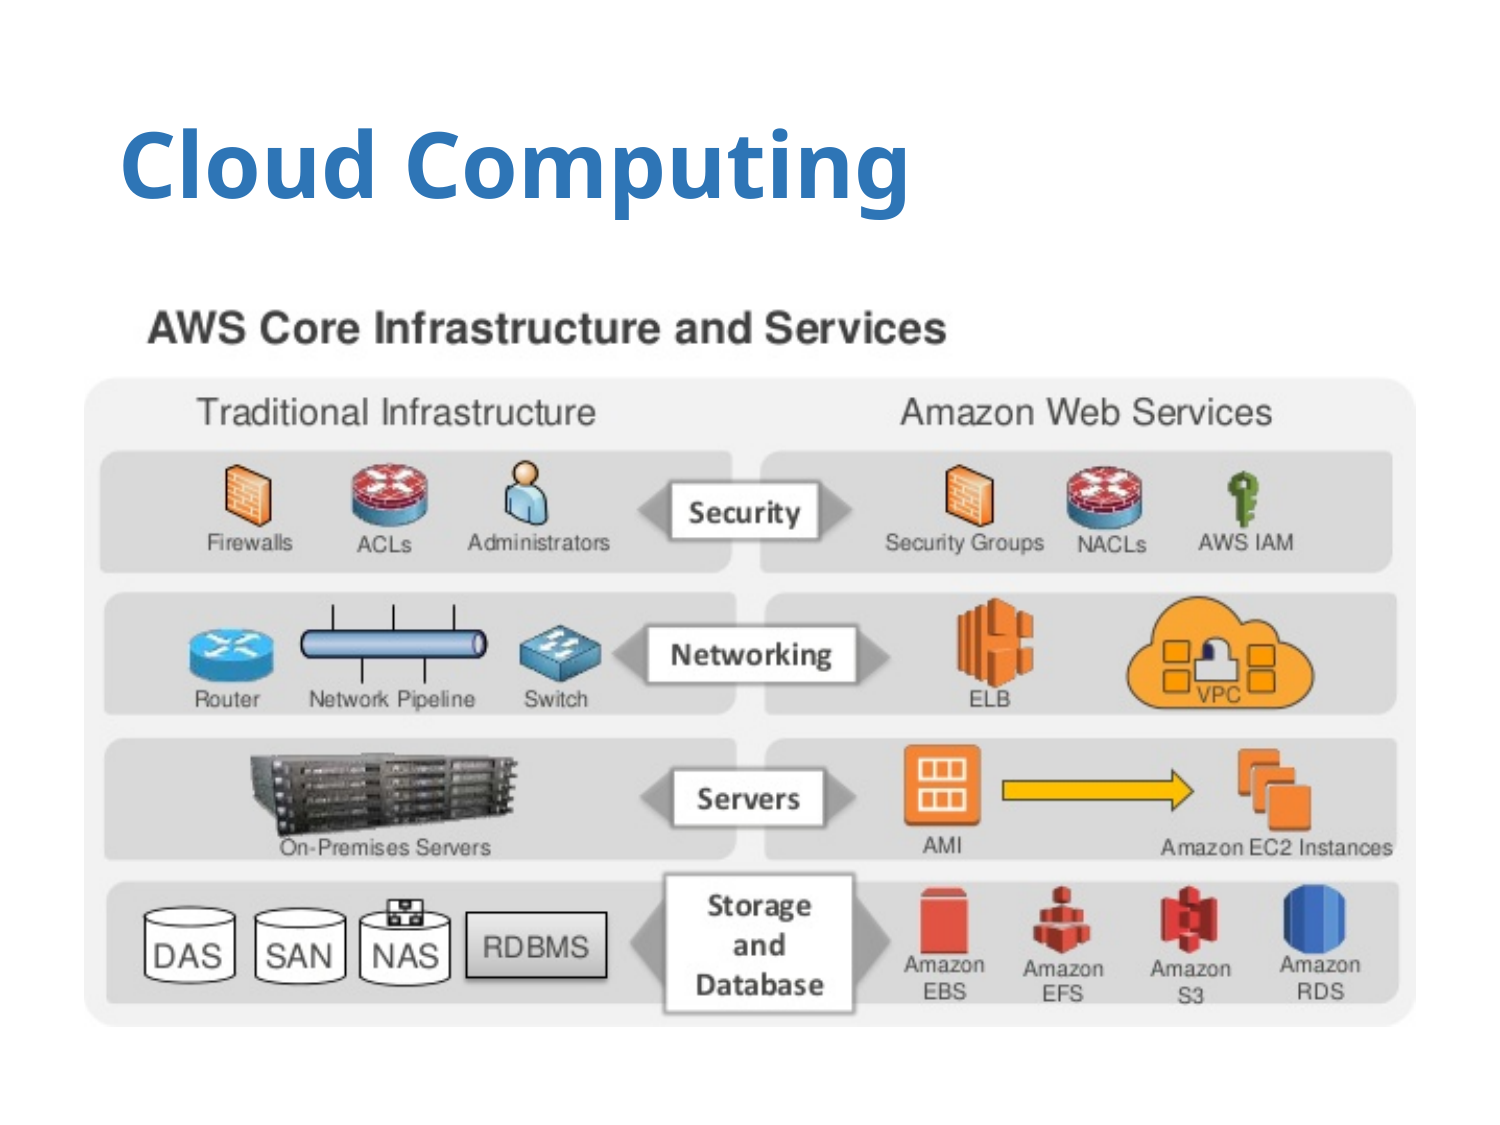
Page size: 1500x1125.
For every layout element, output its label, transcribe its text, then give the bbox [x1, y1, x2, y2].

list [84, 277, 1416, 1027]
title Cloud Computing [103, 59, 1397, 277]
